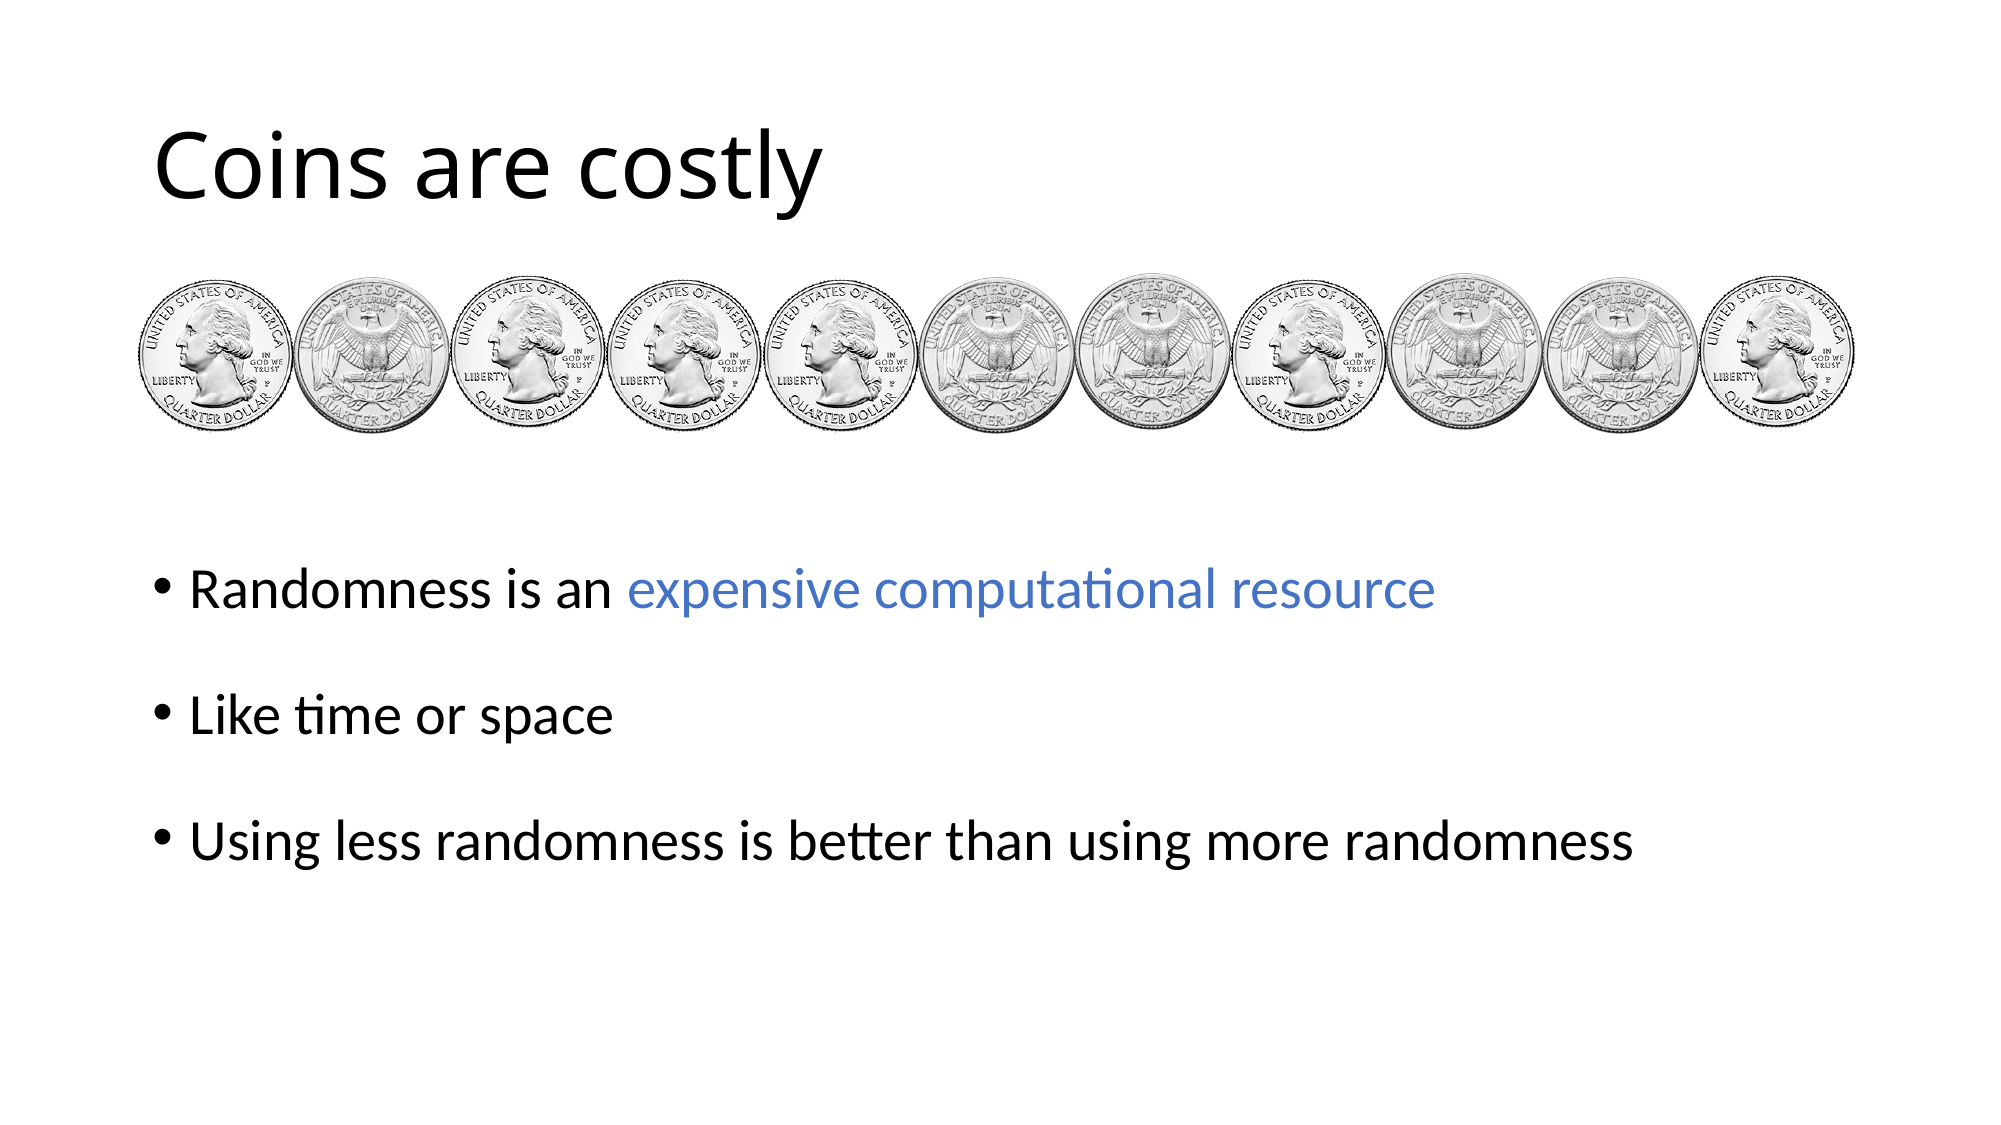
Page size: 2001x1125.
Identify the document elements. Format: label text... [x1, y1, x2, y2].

list Randomness is an expensive computational resource Like time or space Using less randomness is better than using more randomness [137, 507, 1863, 1014]
title Coins are costly [137, 59, 1863, 278]
picture [137, 273, 1855, 434]
